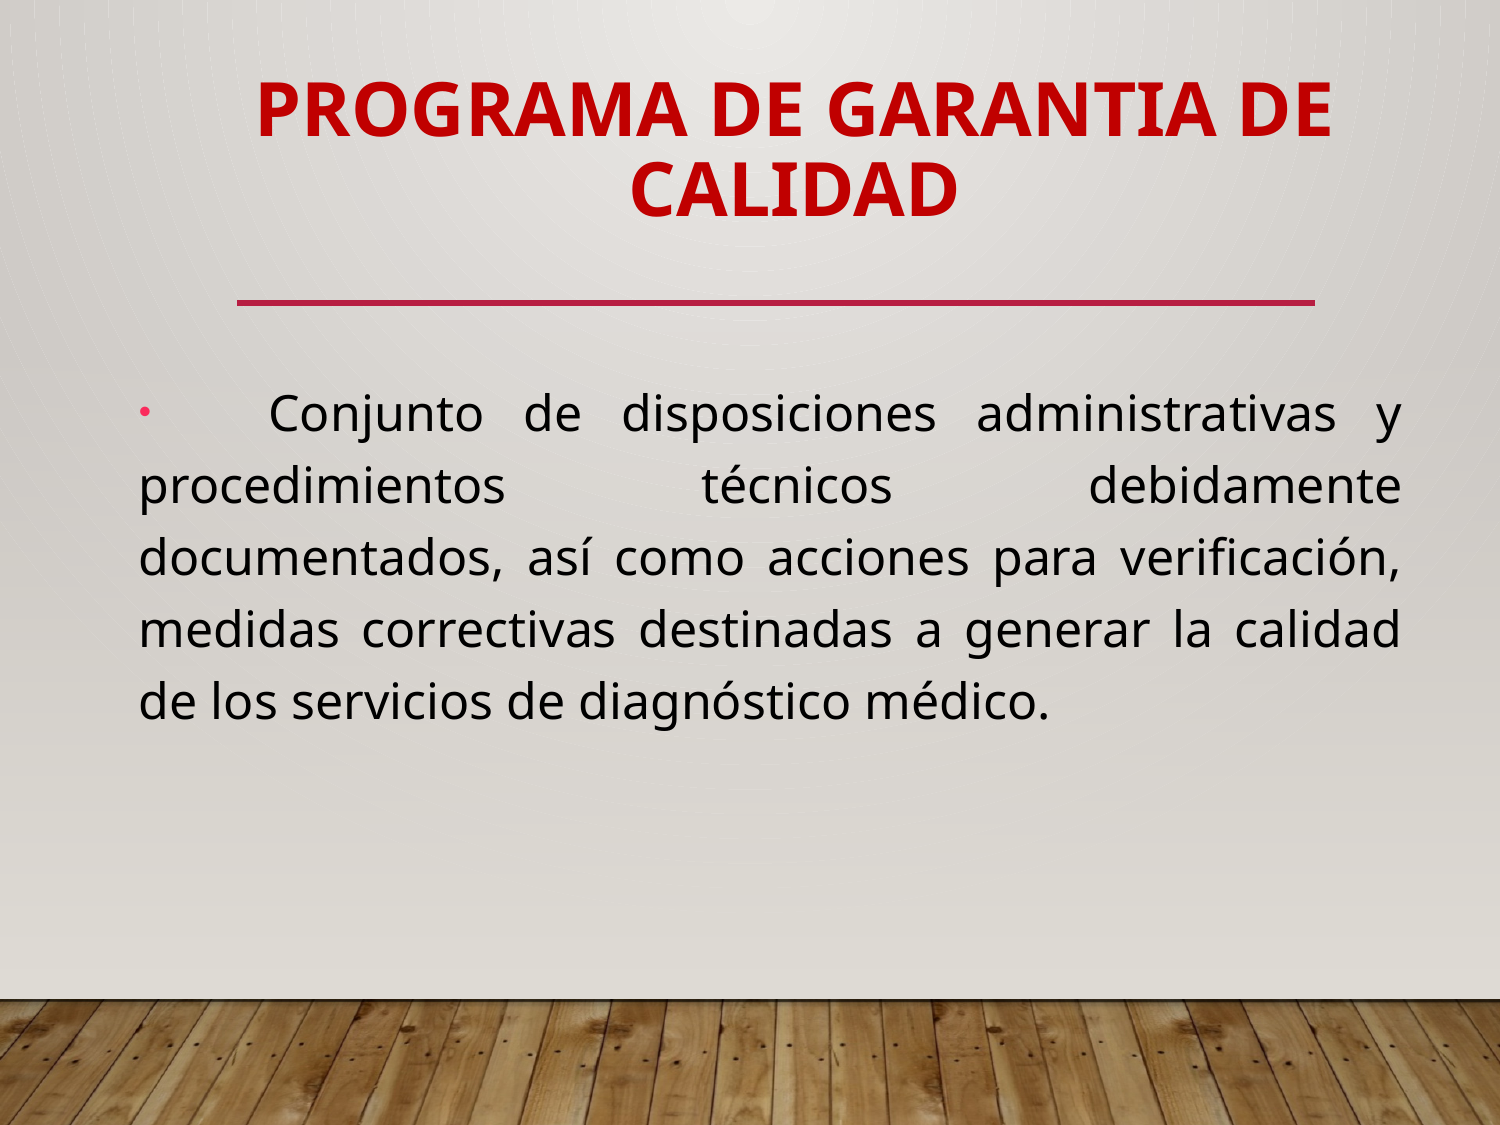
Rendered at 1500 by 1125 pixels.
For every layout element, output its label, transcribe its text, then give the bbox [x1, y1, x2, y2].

title PROGRAMA DE GARANTIA DE CALIDAD [90, 54, 1500, 250]
list Conjunto de disposiciones administrativas y procedimientos técnicos debidamente documentados, así como acciones para verificación, medidas correctivas destinadas a generar la calidad de los servicios de diagnóstico médico. [123, 361, 1418, 1015]
picture [0, 999, 1500, 1125]
